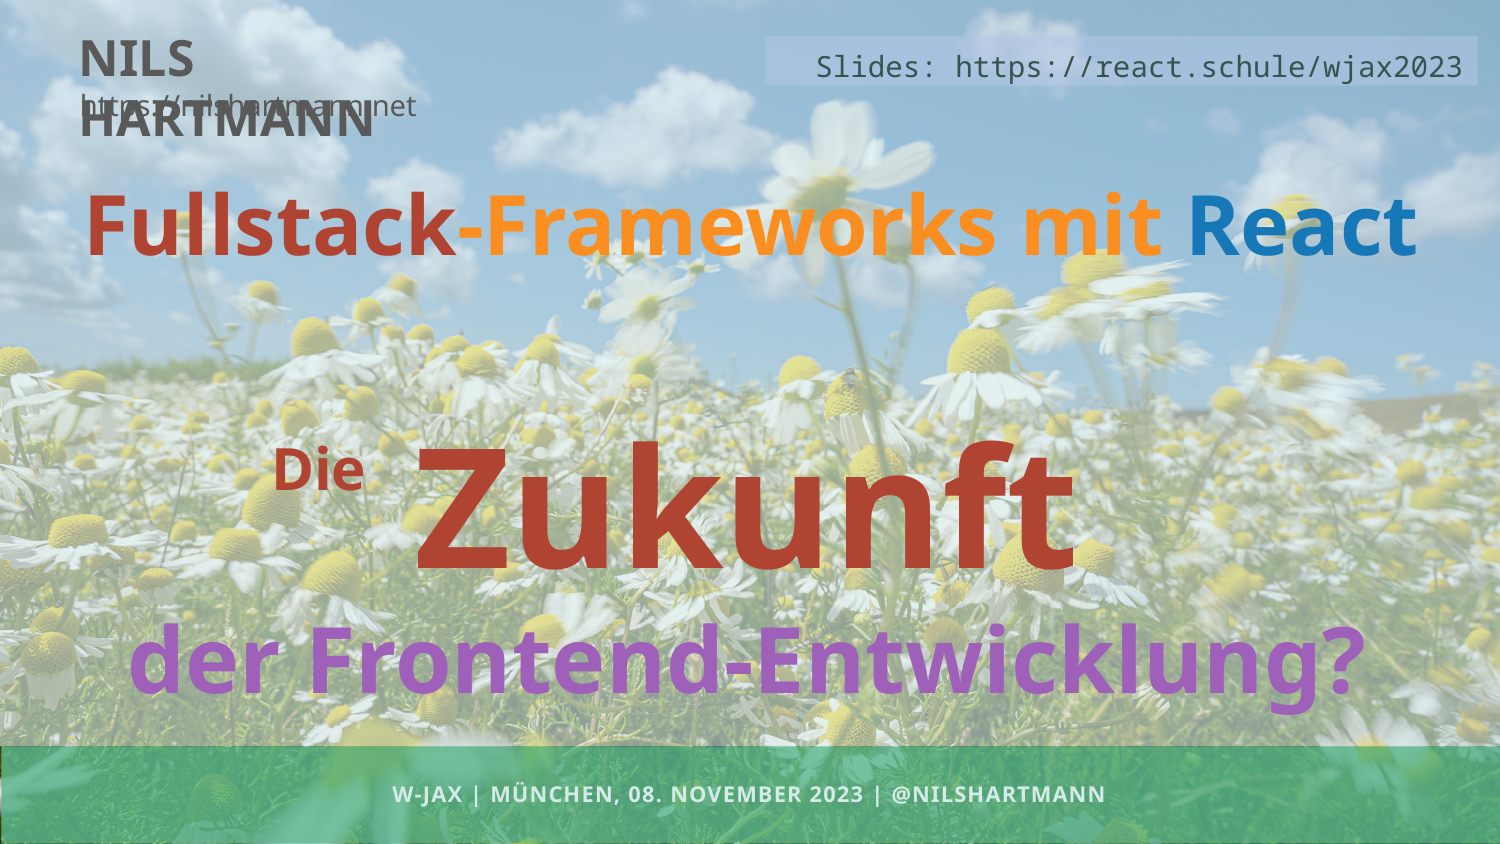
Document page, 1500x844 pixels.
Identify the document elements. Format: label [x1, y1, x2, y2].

text_box [63, 19, 475, 131]
picture [0, 0, 1500, 844]
